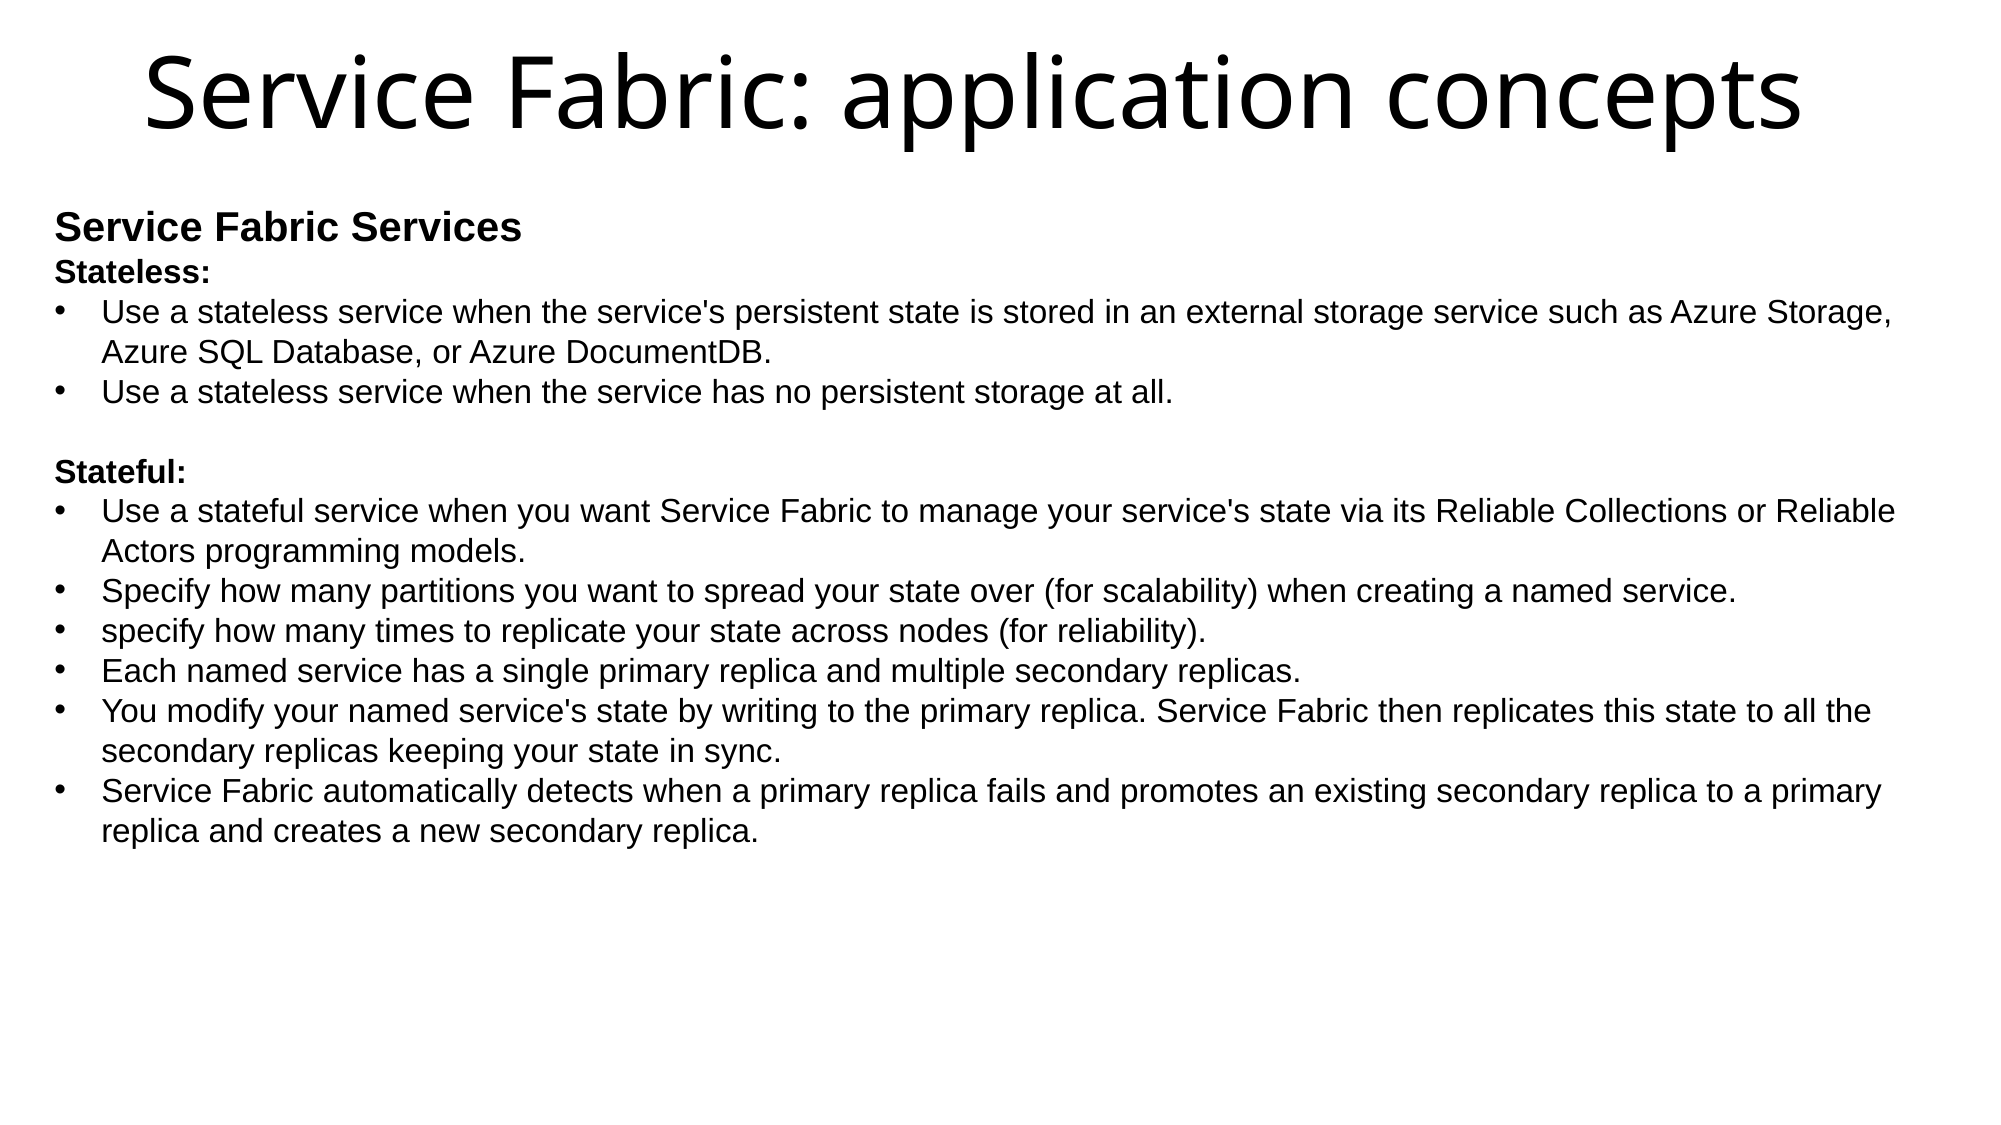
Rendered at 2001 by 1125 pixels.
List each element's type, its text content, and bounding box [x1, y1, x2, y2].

text_box Service Fabric Services Stateless: Use a stateless service when the service's persistent state is stored in an external storage service such as Azure Storage, Azure SQL Database, or Azure DocumentDB. Use a stateless service when the service has no persistent storage at all. Stateful: Use a stateful service when you want Service Fabric to manage your service's state via its Reliable Collections or Reliable Actors programming models. Specify how many partitions you want to spread your state over (for scalability) when creating a named service. specify how many times to replicate your state across nodes (for reliability). Each named service has a single primary replica and multiple secondary replicas. You modify your named service's state by writing to the primary replica. Service Fabric then replicates this state to all the secondary replicas keeping your state in sync. Service Fabric automatically detects when a primary replica fails and promotes an existing secondary replica to a primary replica and creates a new secondary replica. [39, 192, 2000, 937]
title Service Fabric: application concepts [104, 66, 1845, 158]
